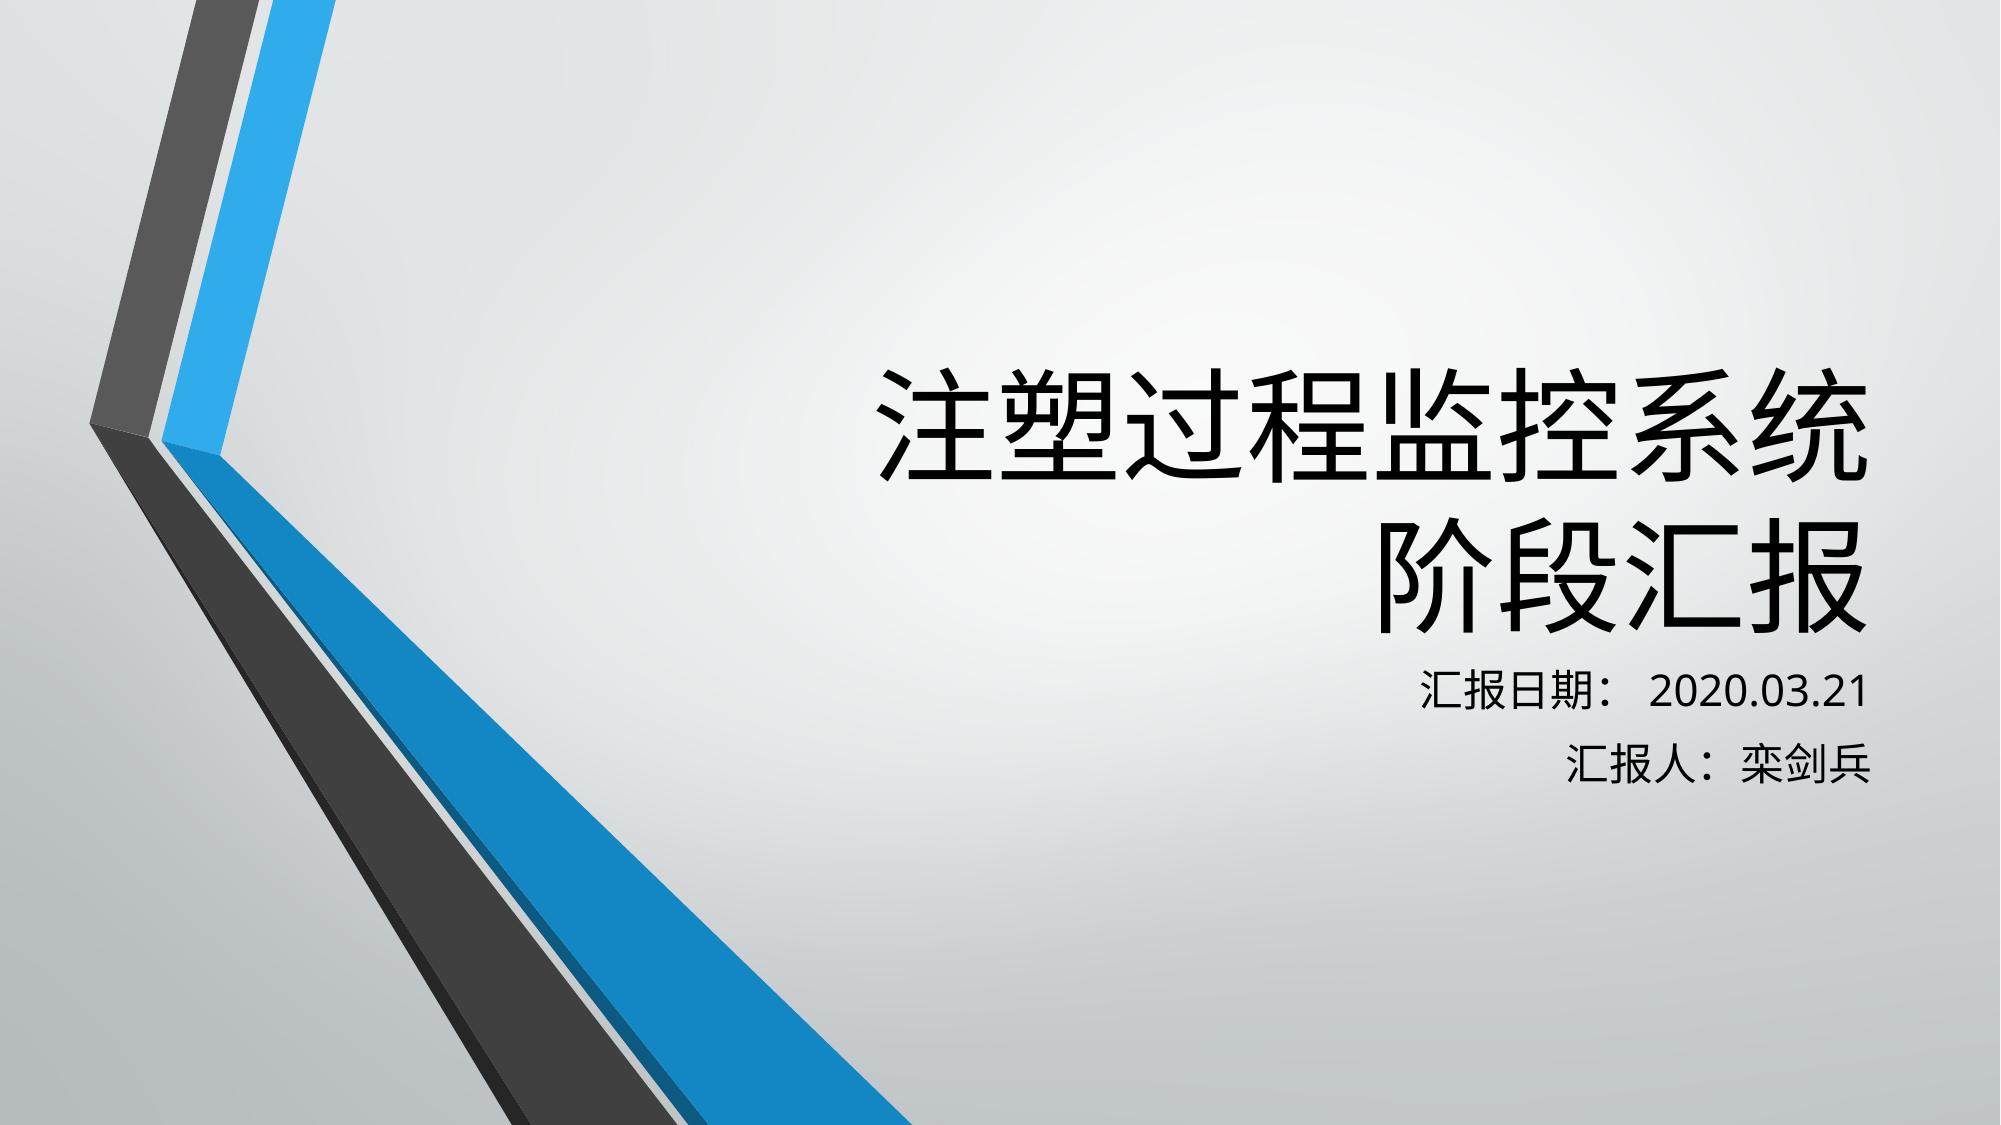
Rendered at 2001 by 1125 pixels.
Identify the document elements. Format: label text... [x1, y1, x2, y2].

title 注塑过程监控系统 阶段汇报 [480, 226, 1887, 656]
subtitle 汇报日期：2020.03.21 汇报人：栾剑兵 [740, 655, 1887, 884]
